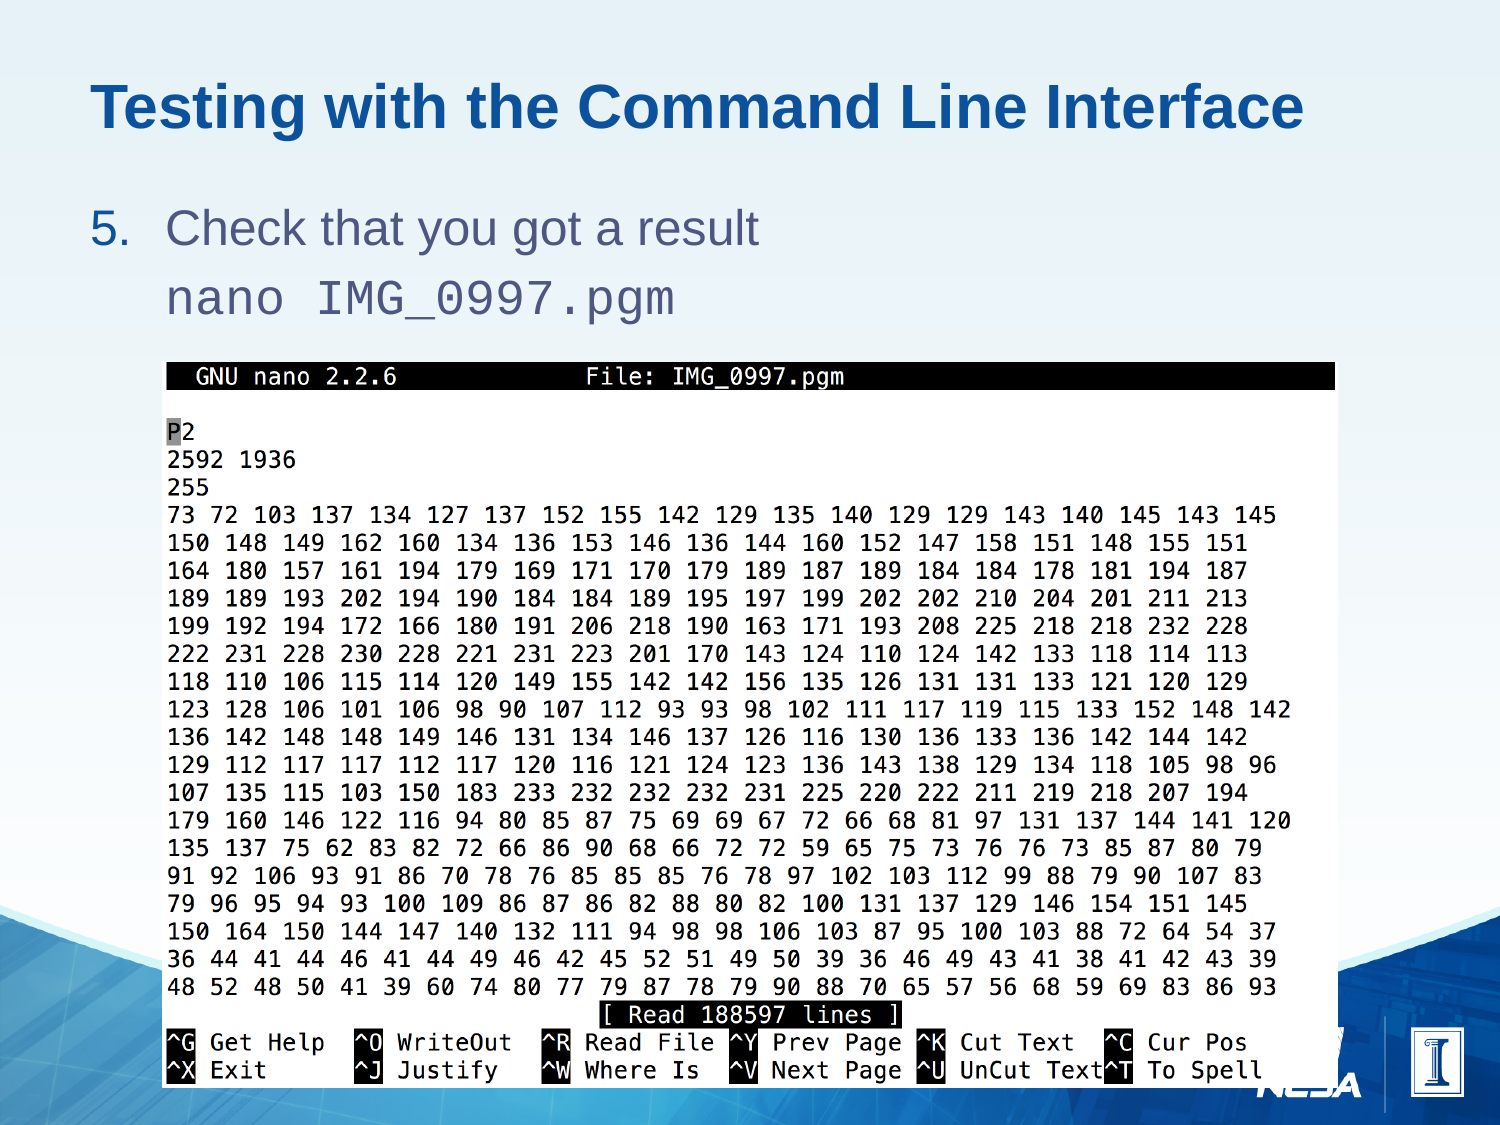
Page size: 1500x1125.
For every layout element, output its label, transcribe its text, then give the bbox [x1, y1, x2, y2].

list Check that you got a result nano IMG_0997.pgm [75, 187, 1425, 338]
picture [0, 0, 1500, 1125]
title Testing with the Command Line Interface [75, 45, 1425, 163]
